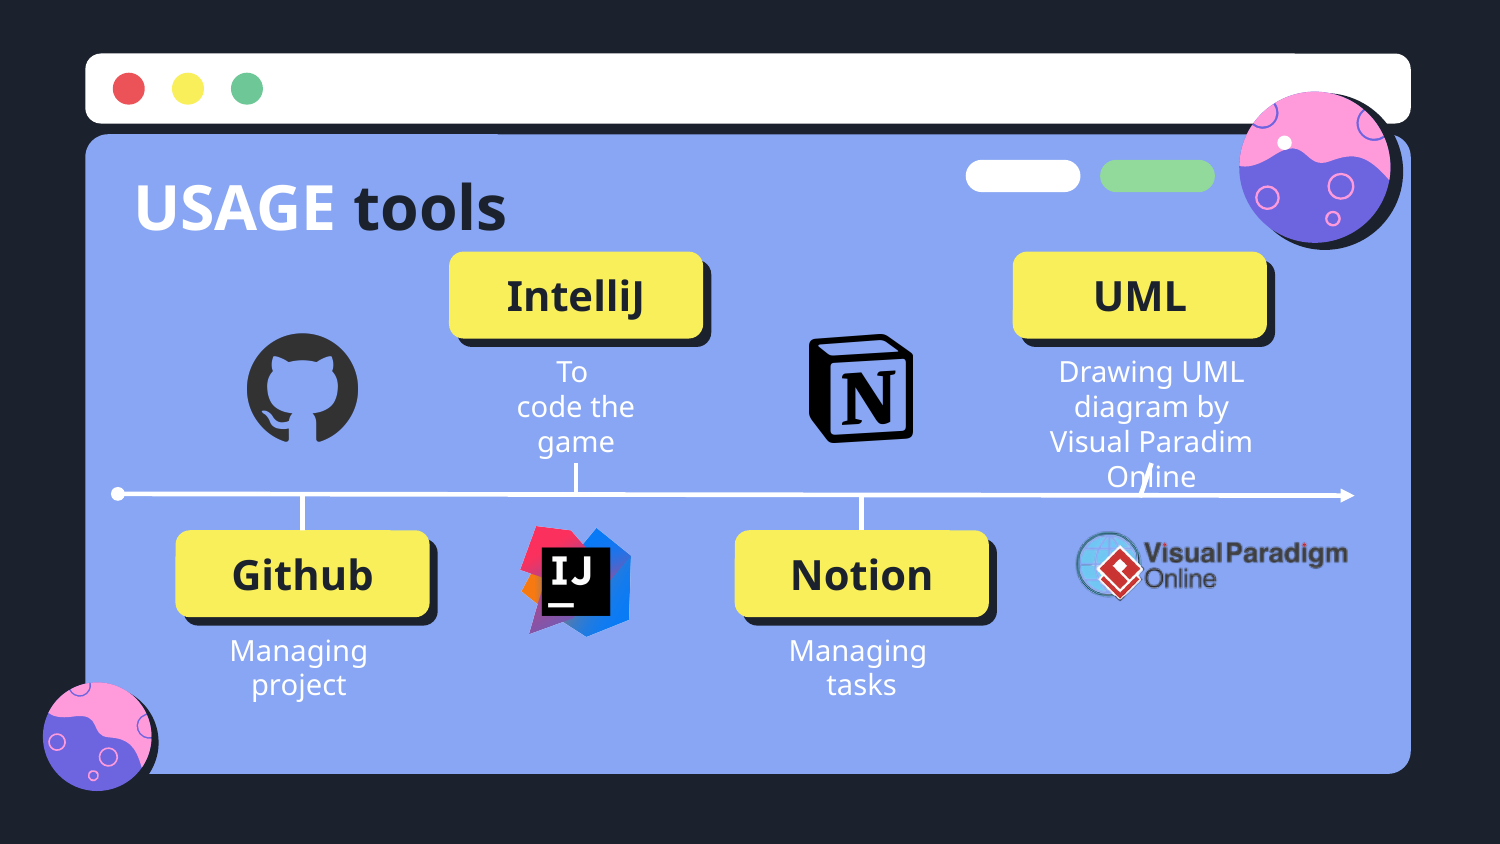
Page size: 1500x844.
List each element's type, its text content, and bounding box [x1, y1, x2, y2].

text_box Managing project [190, 635, 415, 742]
title USAGE tools [118, 158, 1382, 252]
picture [247, 332, 358, 443]
picture [520, 526, 631, 637]
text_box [448, 251, 712, 348]
picture [809, 334, 913, 443]
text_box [175, 529, 438, 626]
picture [1069, 430, 1355, 716]
text_box Drawing UML diagram by Visual Paradim Online [1028, 355, 1276, 464]
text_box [734, 529, 998, 626]
text_box Managing tasks [750, 635, 974, 742]
text_box To code the game [464, 356, 688, 464]
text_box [1012, 251, 1276, 348]
text_box [1277, 135, 1292, 150]
